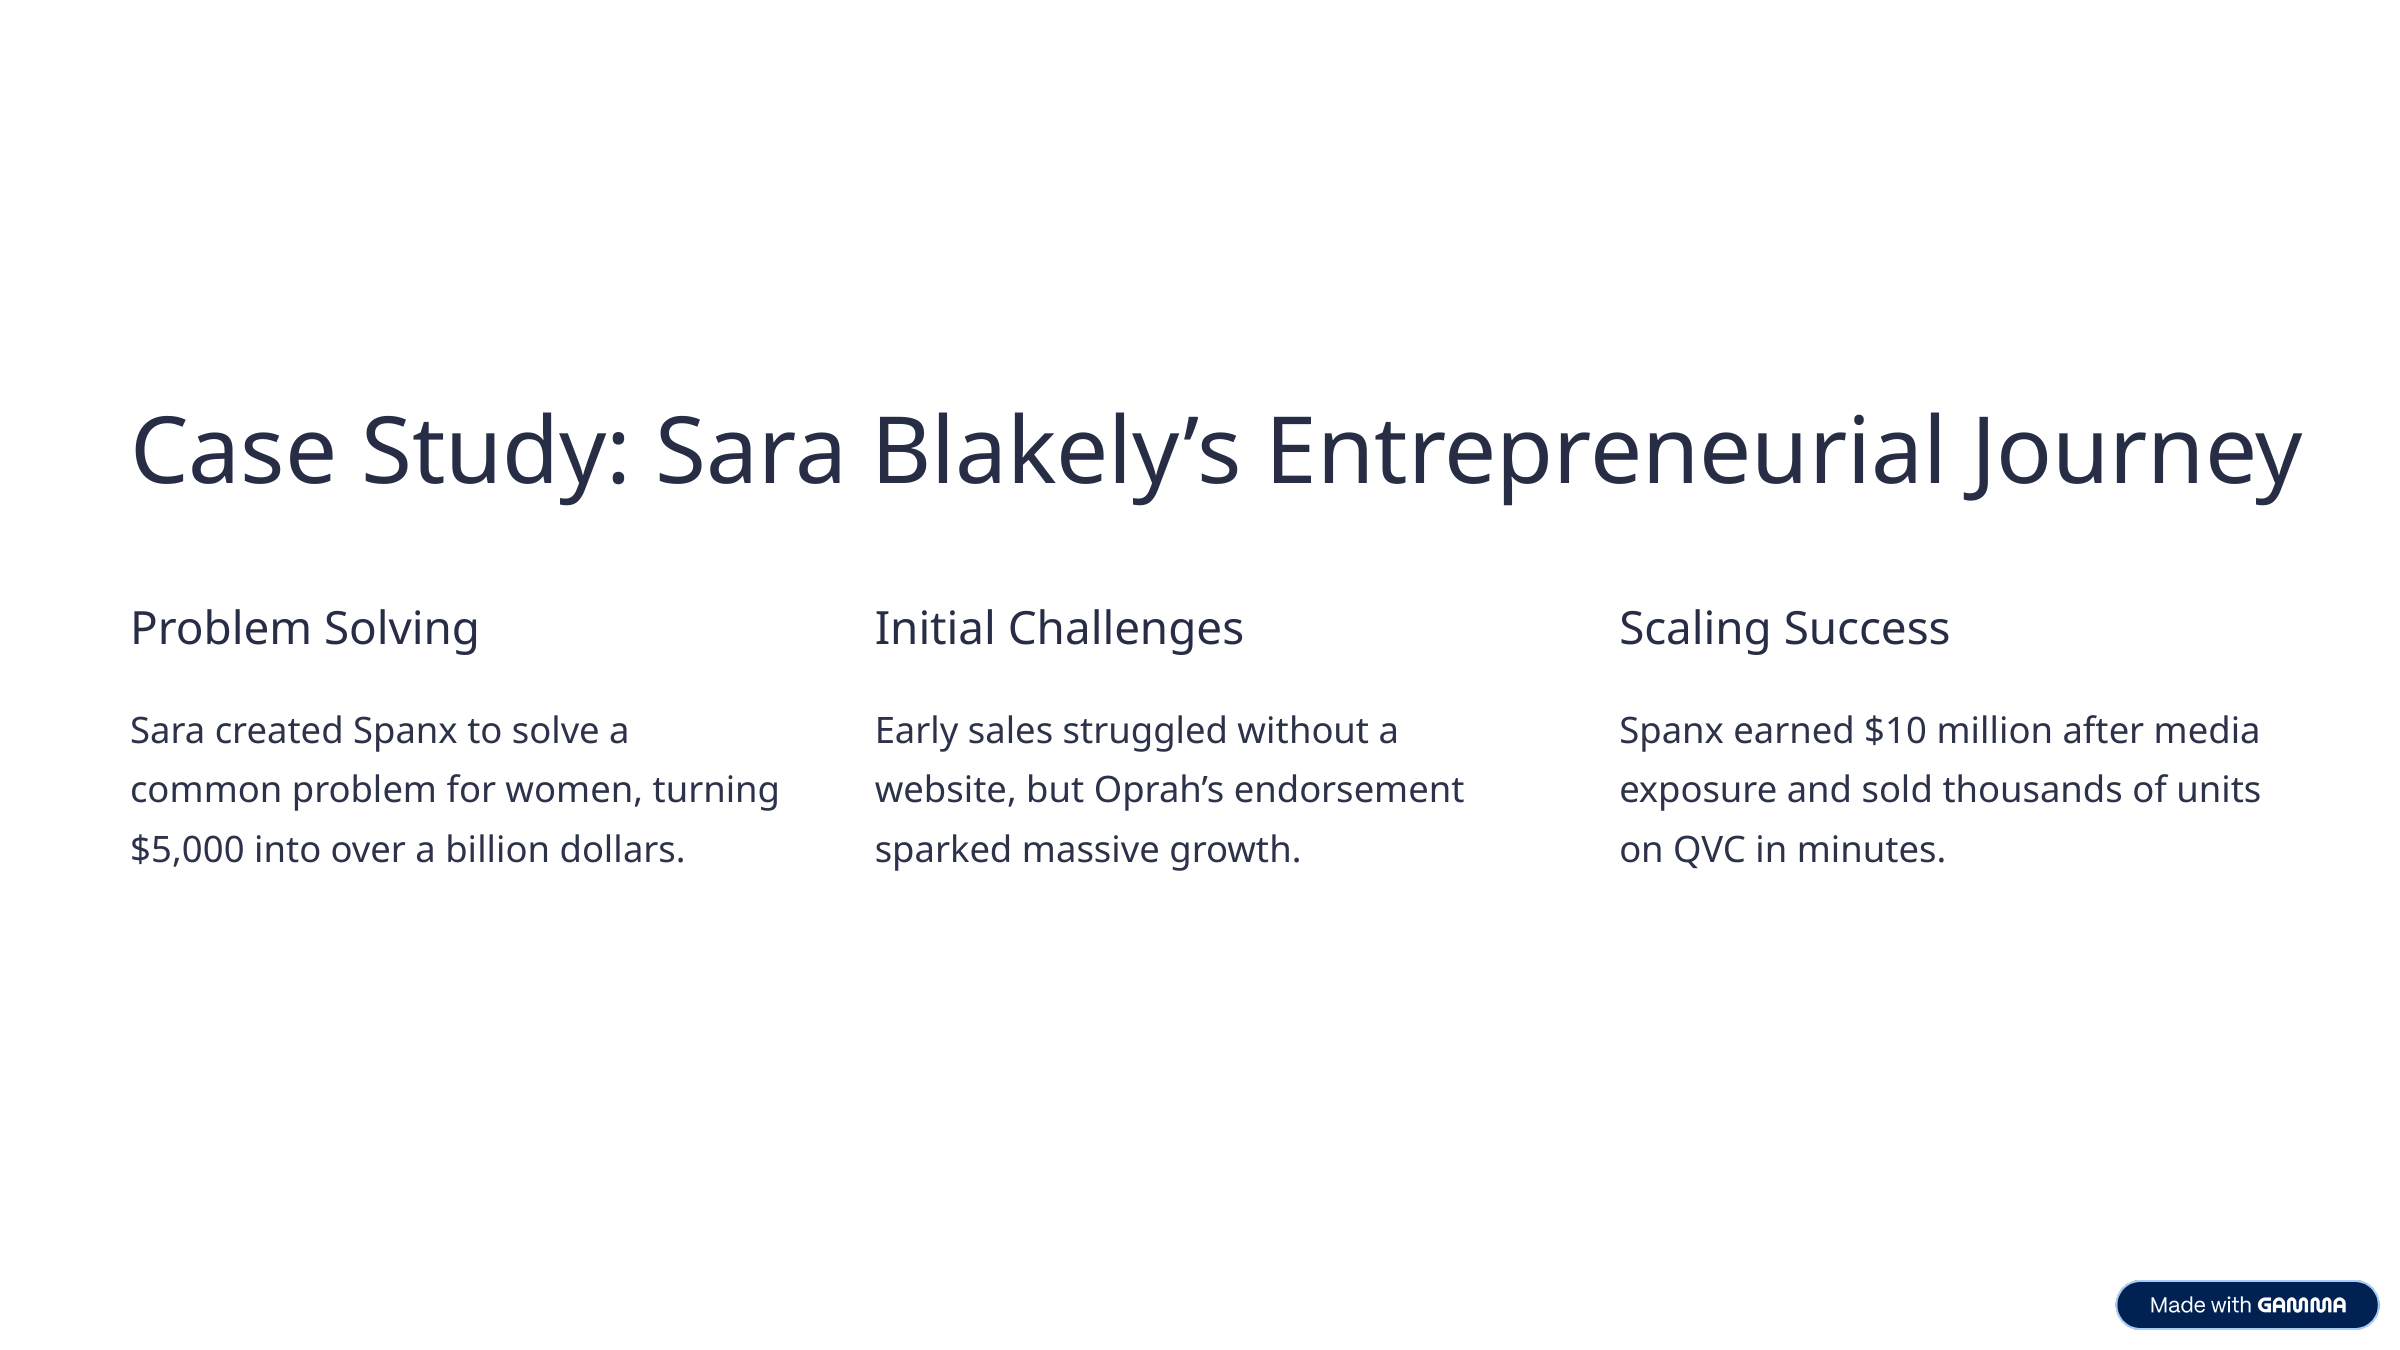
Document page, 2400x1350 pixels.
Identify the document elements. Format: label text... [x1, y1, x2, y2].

text_box Case Study: Sara Blakely’s Entrepreneurial Journey [130, 386, 2194, 504]
text_box Sara created Spanx to solve a common problem for women, turning $5,000 into over a billion dollars. [130, 691, 783, 930]
text_box Spanx earned $10 million after media exposure and sold thousands of units on QVC in minutes. [1619, 691, 2272, 870]
text_box Problem Solving [130, 596, 596, 655]
text_box Early sales struggled without a website, but Oprah’s endorsement sparked massive growth. [874, 691, 1528, 870]
text_box Scaling Success [1619, 596, 2085, 655]
picture [2106, 1271, 2389, 1339]
text_box Initial Challenges [874, 596, 1340, 655]
